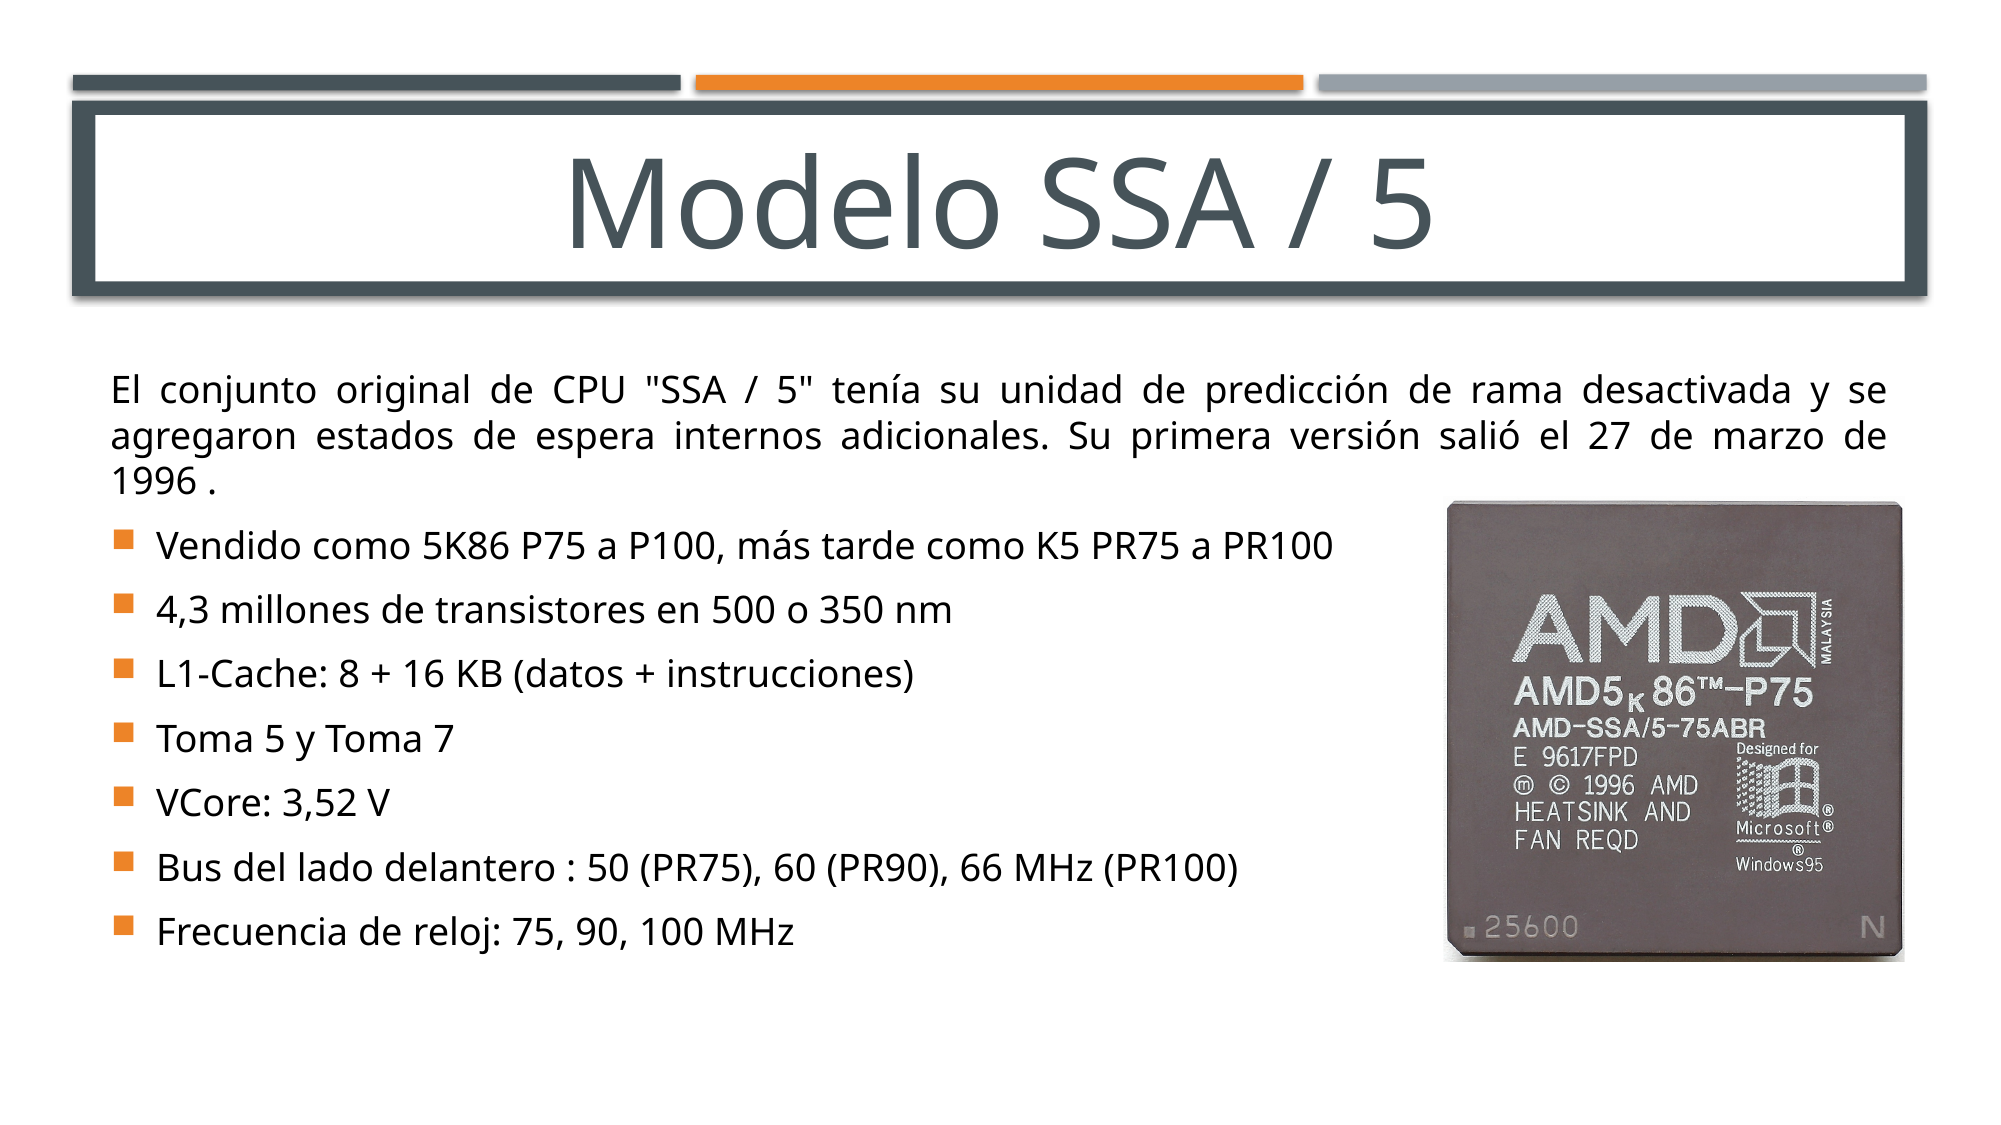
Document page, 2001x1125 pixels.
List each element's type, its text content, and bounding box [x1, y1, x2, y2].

list El conjunto original de CPU "SSA / 5" tenía su unidad de predicción de rama desactivada y se agregaron estados de espera internos adicionales. Su primera versión salió el 27 de marzo de 1996 . Vendido como 5K86 P75 a P100, más tarde como K5 PR75 a PR100 4,3 millones de transistores en 500 o 350 nm L1-Cache: 8 + 16 KB (datos + instrucciones) Toma 5 y Toma 7 VCore: 3,52 V Bus del lado delantero : 50 (PR75), 60 (PR90), 66 MHz (PR100) Frecuencia de reloj: 75, 90, 100 MHz [95, 357, 1905, 962]
picture [1442, 496, 1906, 962]
title Modelo SSA / 5 [95, 115, 1905, 282]
